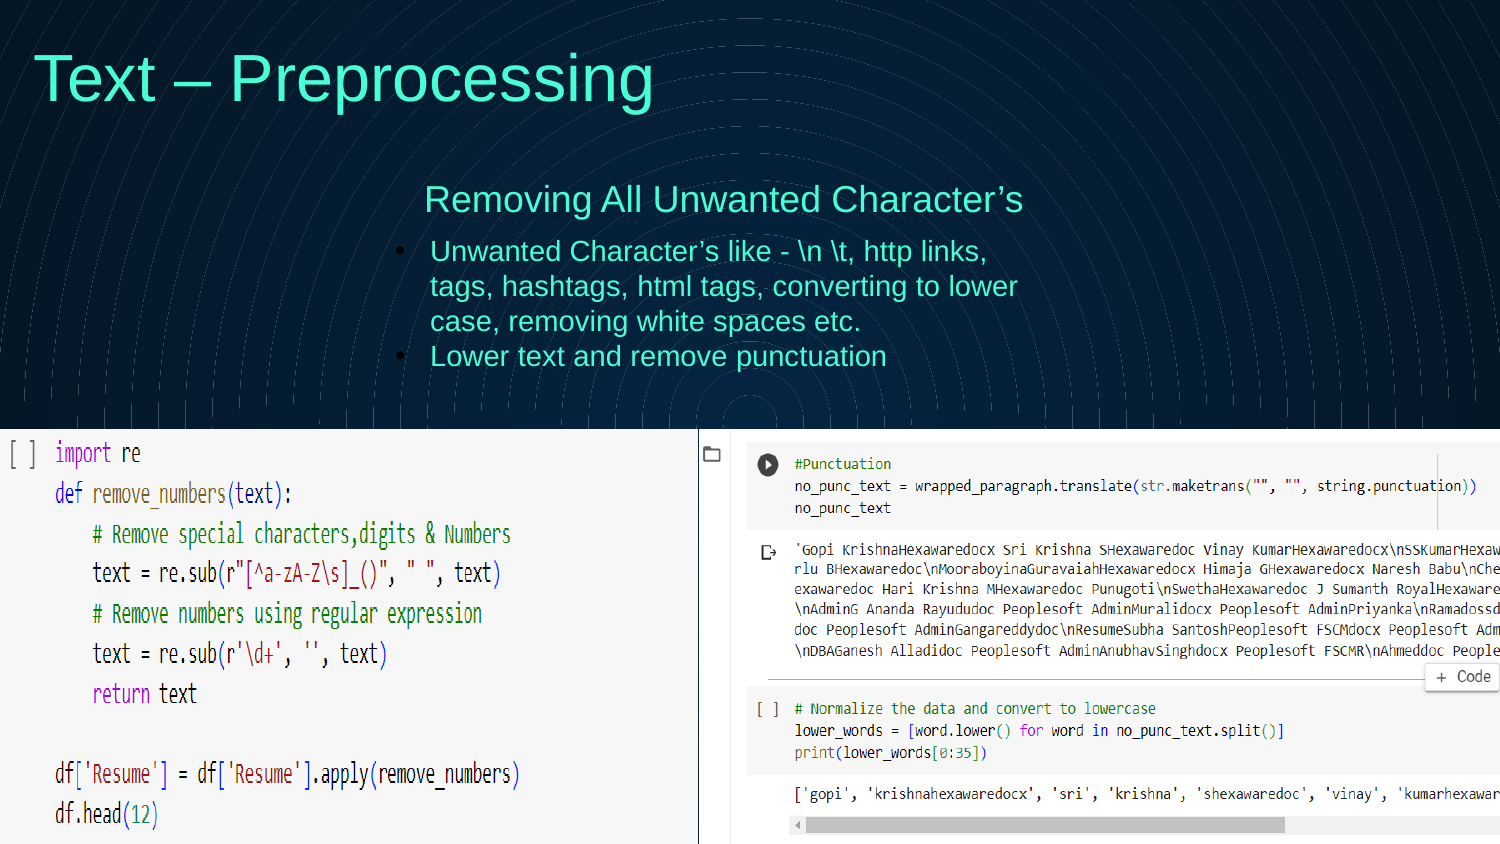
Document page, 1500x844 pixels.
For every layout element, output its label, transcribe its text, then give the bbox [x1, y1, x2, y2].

text_box Unwanted Character’s like - \n \t, http links, tags, hashtags, html tags, converting to lower case, removing white spaces etc. Lower text and remove punctuation [383, 226, 1072, 378]
text_box Text – Preprocessing [18, 27, 714, 123]
text_box Removing All Unwanted Character’s [366, 169, 1082, 226]
picture [0, 429, 1500, 844]
